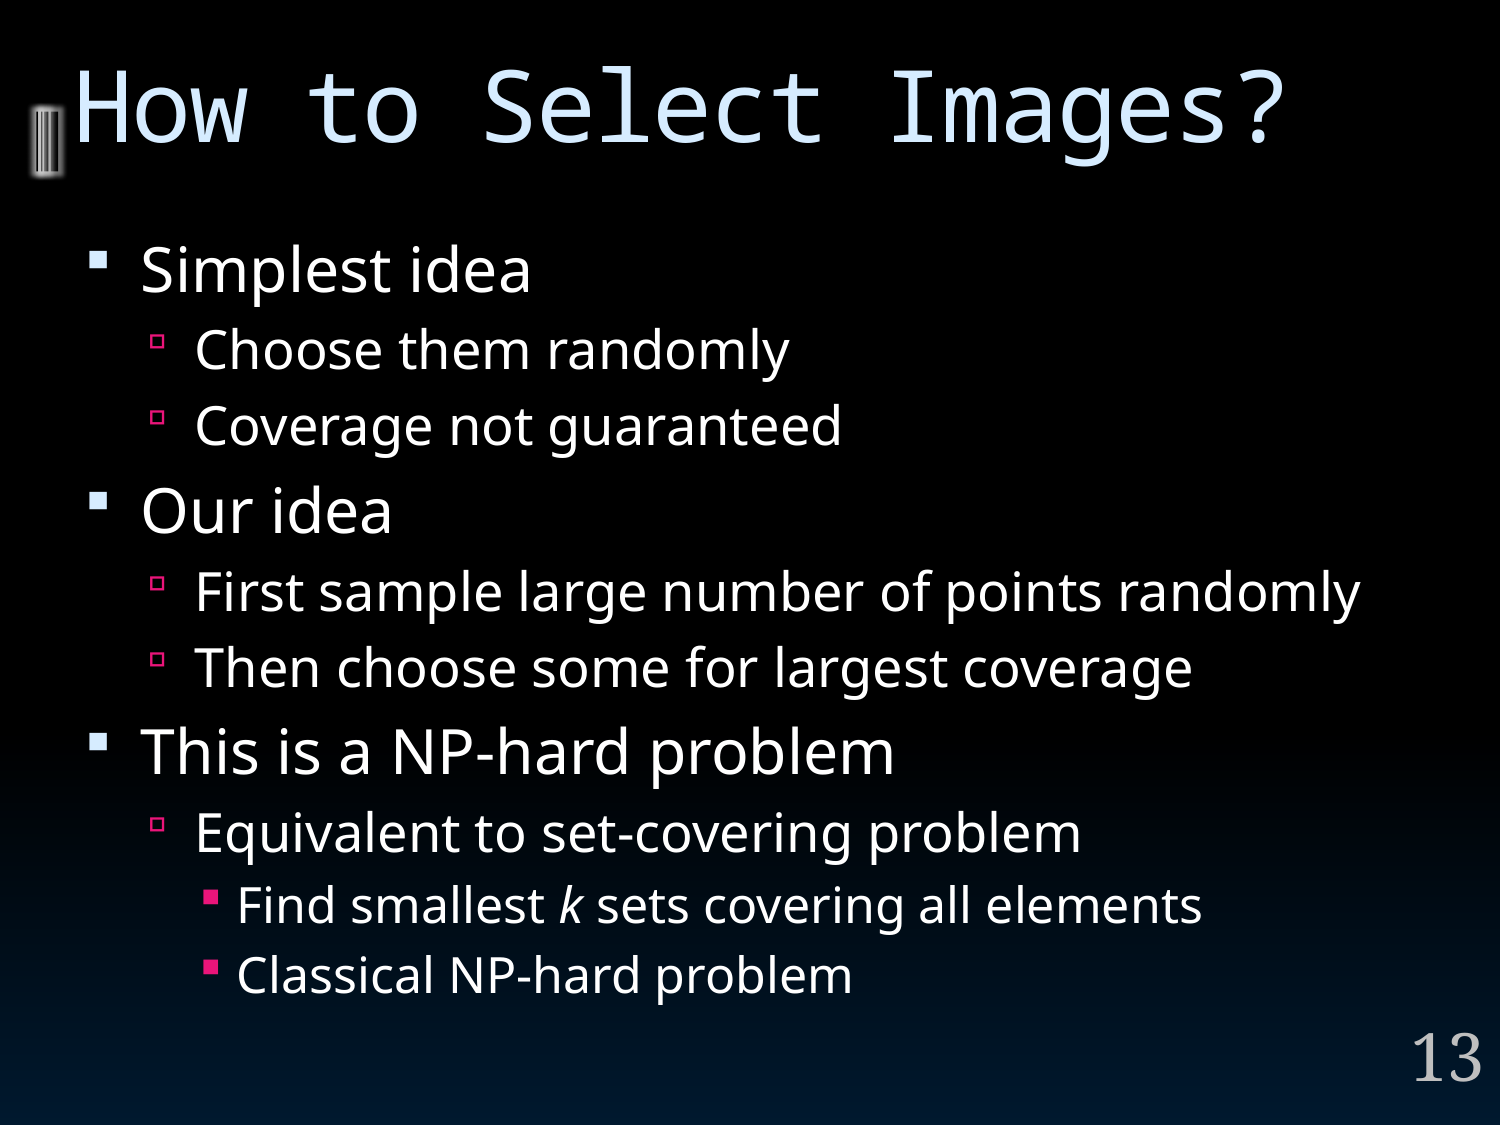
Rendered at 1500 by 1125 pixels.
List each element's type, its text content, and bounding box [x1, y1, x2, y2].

list Simplest idea Choose them randomly Coverage not guaranteed Our idea First sample large number of points randomly Then choose some for largest coverage This is a NP-hard problem Equivalent to set-covering problem Find smallest k sets covering all elements Classical NP-hard problem [58, 222, 1425, 1043]
slide_number 13 [1371, 1007, 1500, 1125]
title How to Select Images? [58, 35, 1430, 186]
